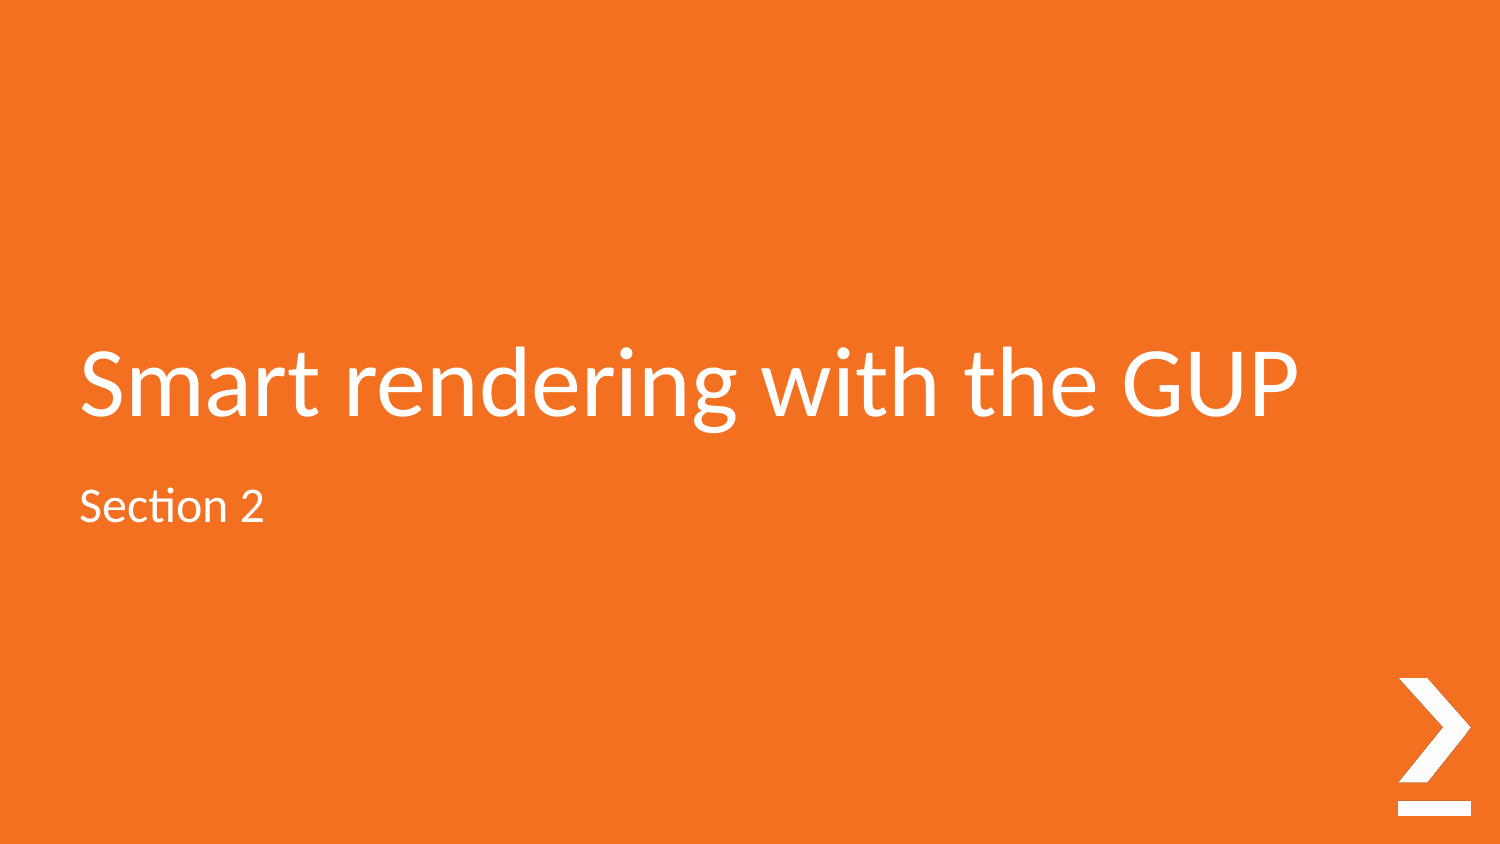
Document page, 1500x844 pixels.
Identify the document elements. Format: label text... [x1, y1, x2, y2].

picture [1398, 678, 1471, 816]
subtitle Section 2 [64, 457, 1413, 529]
title Smart rendering with the GUP [64, 298, 1413, 452]
